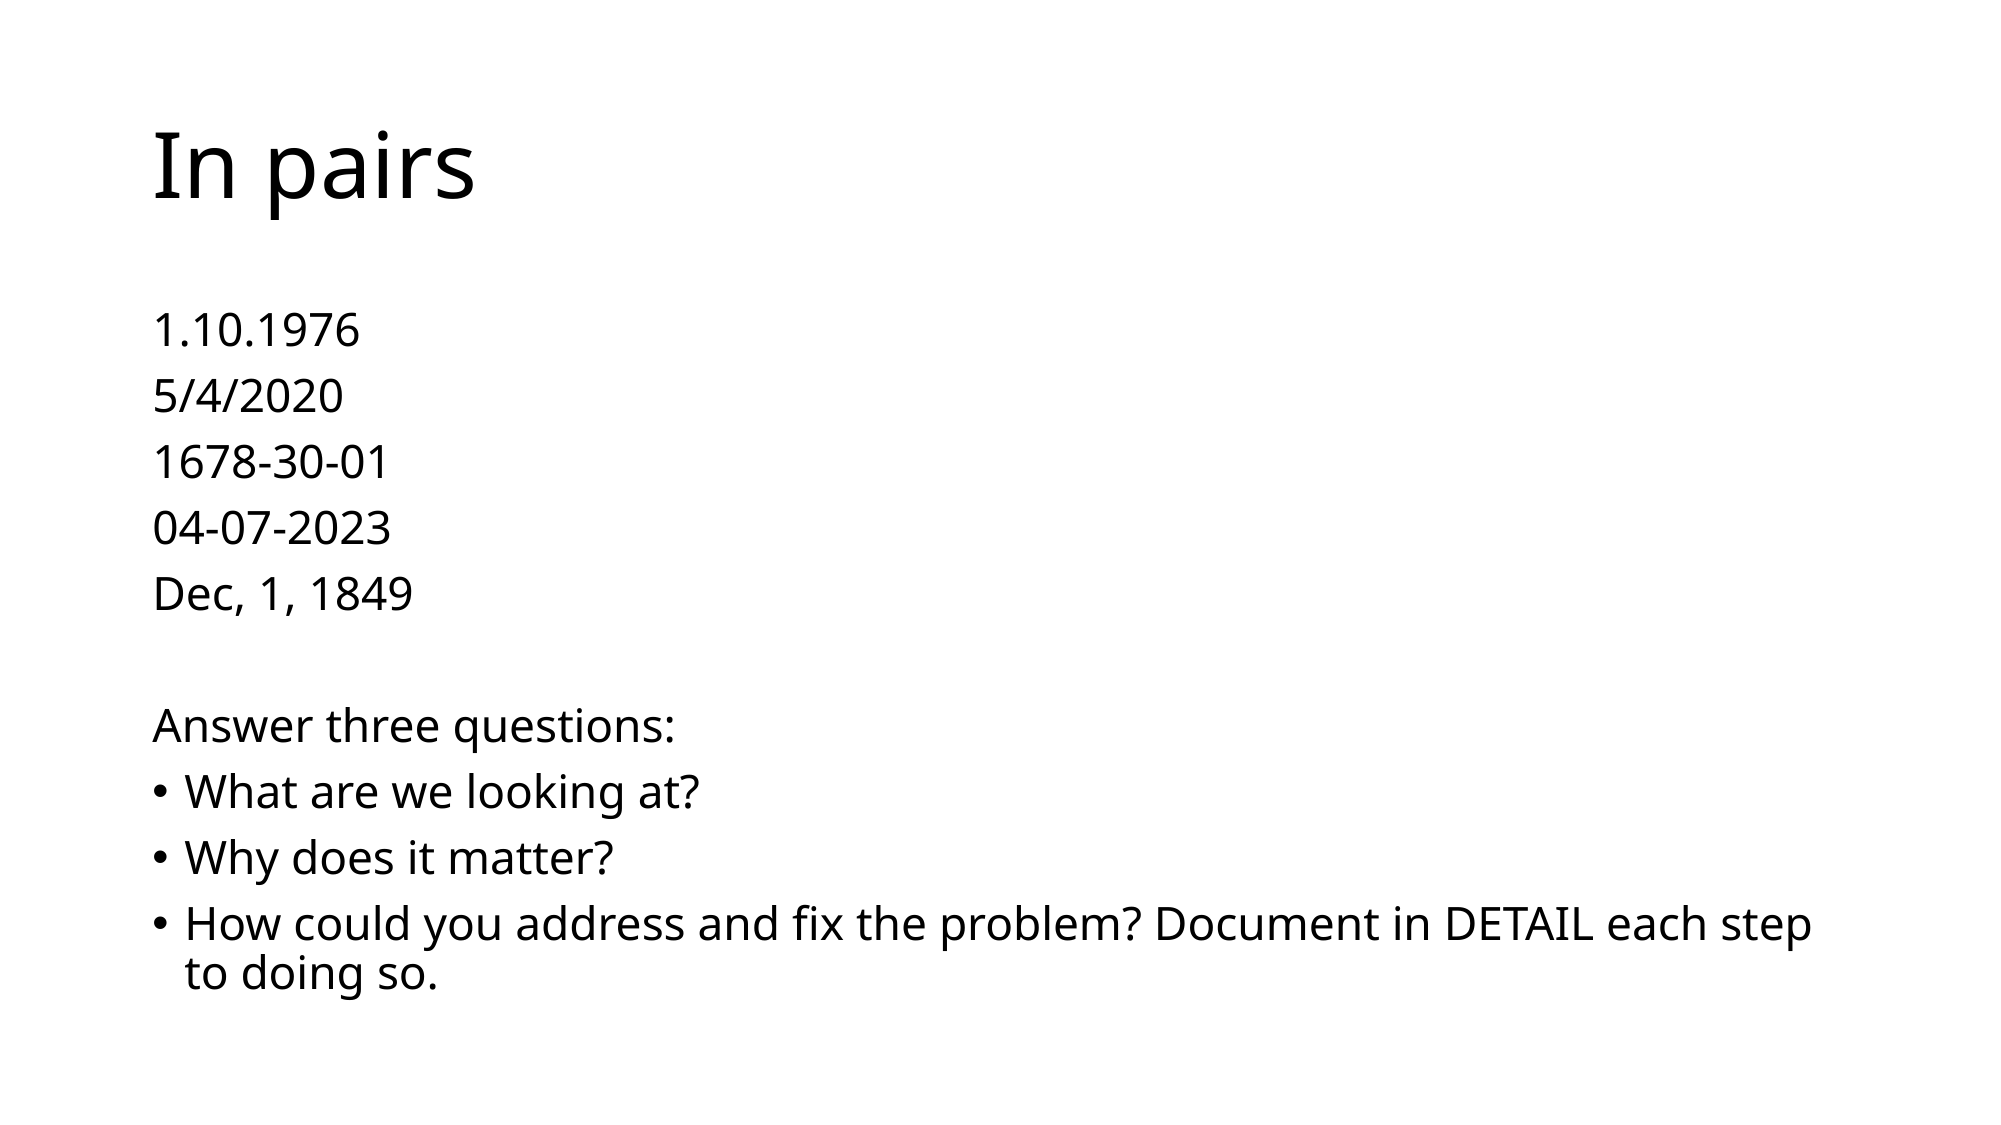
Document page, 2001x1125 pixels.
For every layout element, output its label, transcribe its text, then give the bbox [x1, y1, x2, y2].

list 1.10.1976 5/4/2020 1678-30-01 04-07-2023 Dec, 1, 1849 Answer three questions: What are we looking at? Why does it matter? How could you address and fix the problem? Document in DETAIL each step to doing so. [137, 299, 1863, 1014]
title In pairs [137, 59, 1863, 278]
